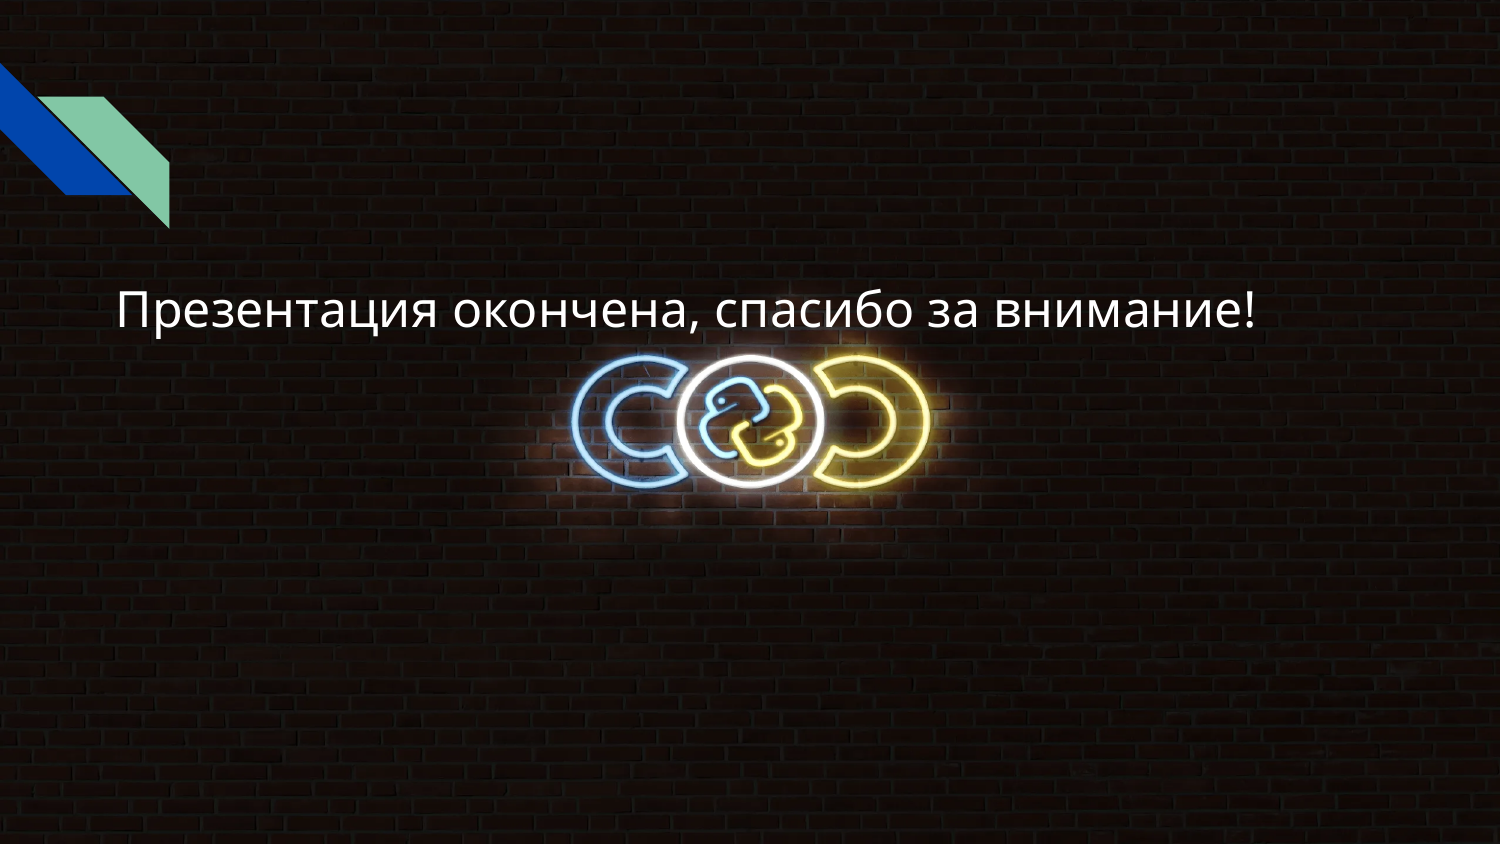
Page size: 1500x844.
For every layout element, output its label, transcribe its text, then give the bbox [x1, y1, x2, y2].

picture [0, 0, 1500, 844]
title Презентация окончена, спасибо за внимание! [22, 259, 1500, 409]
